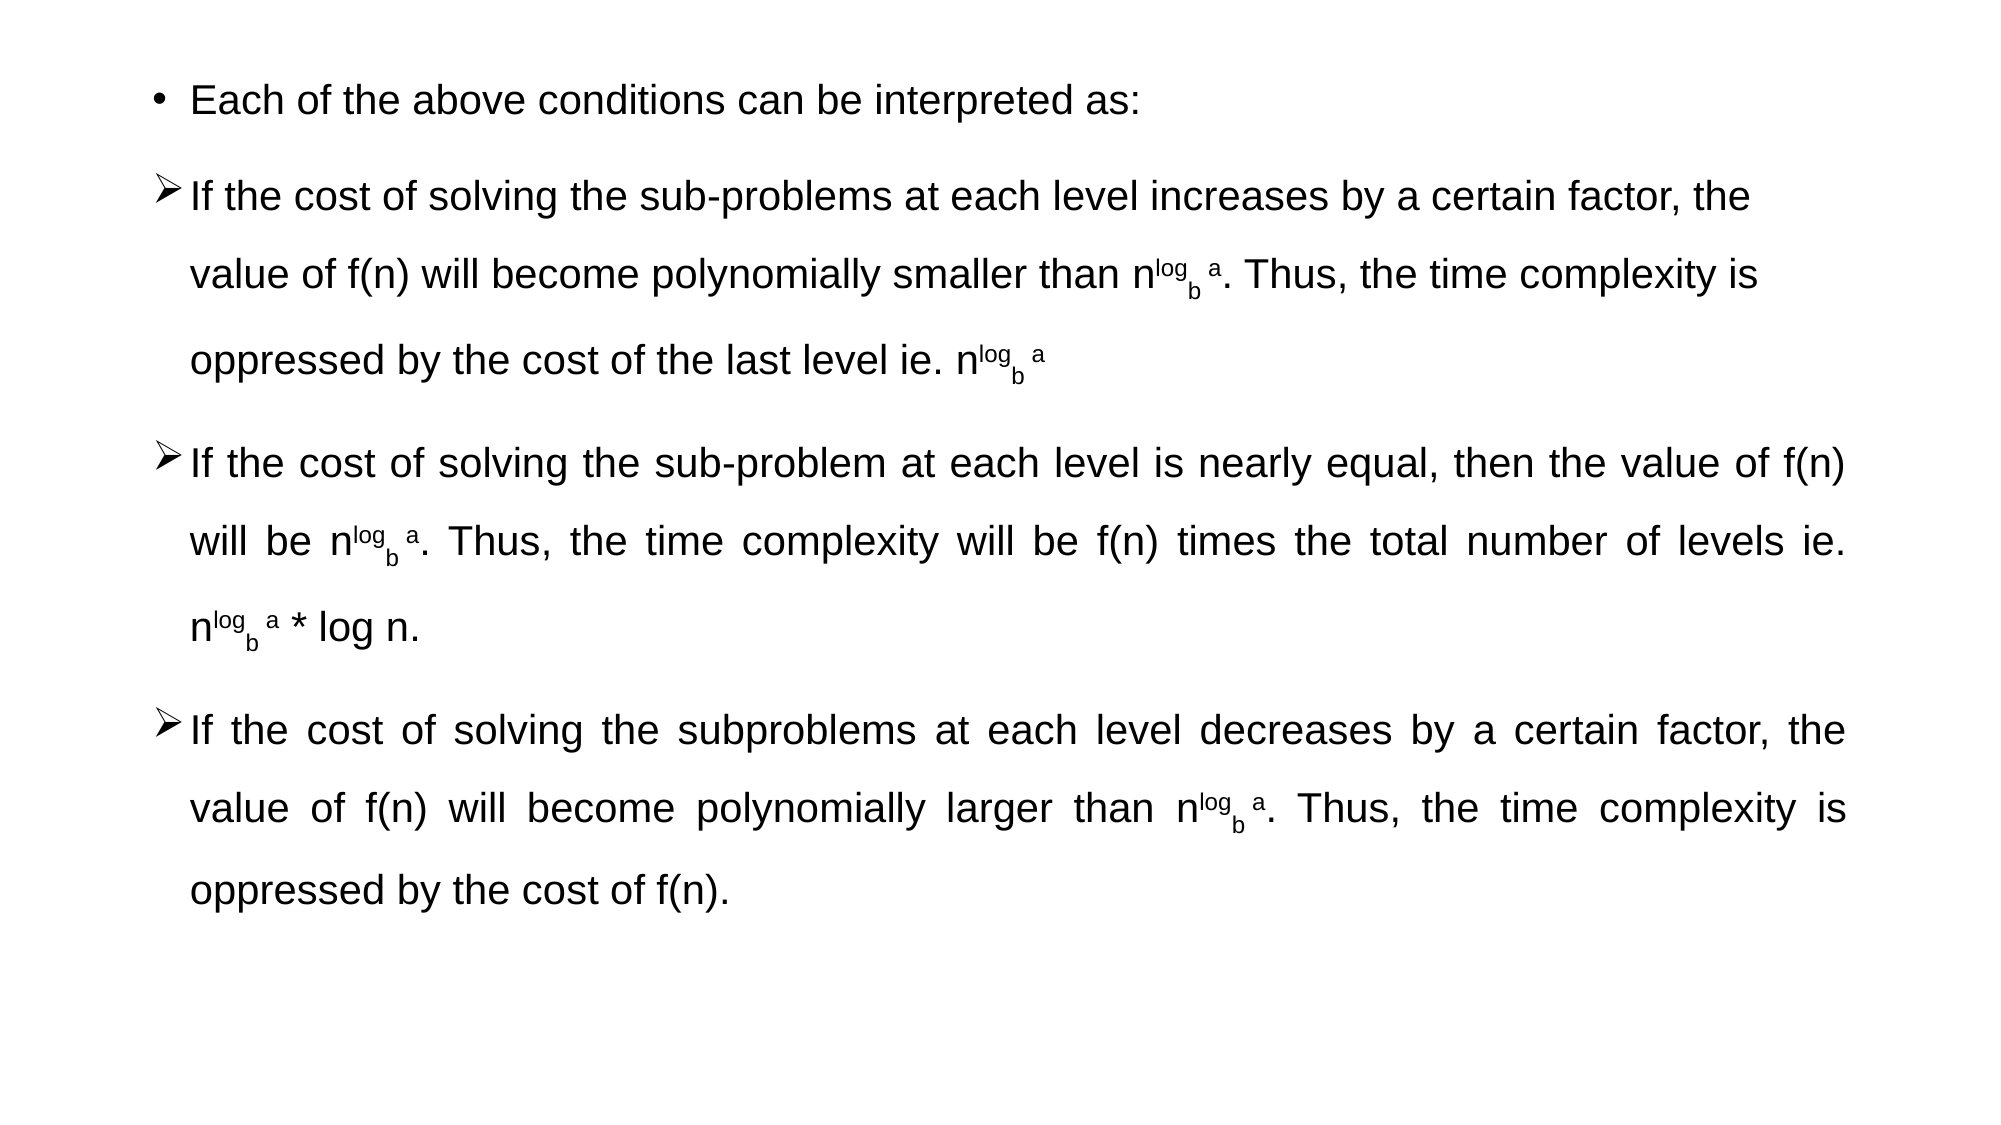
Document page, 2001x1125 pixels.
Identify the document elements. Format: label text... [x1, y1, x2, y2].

list Each of the above conditions can be interpreted as: If the cost of solving the sub-problems at each level increases by a certain factor, the value of f(n) will become polynomially smaller than nlogb a. Thus, the time complexity is oppressed by the cost of the last level ie. nlogb a If the cost of solving the sub-problem at each level is nearly equal, then the value of f(n) will be nlogb a. Thus, the time complexity will be f(n) times the total number of levels ie. nlogb a * log n. If the cost of solving the subproblems at each level decreases by a certain factor, the value of f(n) will become polynomially larger than nlogb a. Thus, the time complexity is oppressed by the cost of f(n). [137, 40, 1863, 1014]
